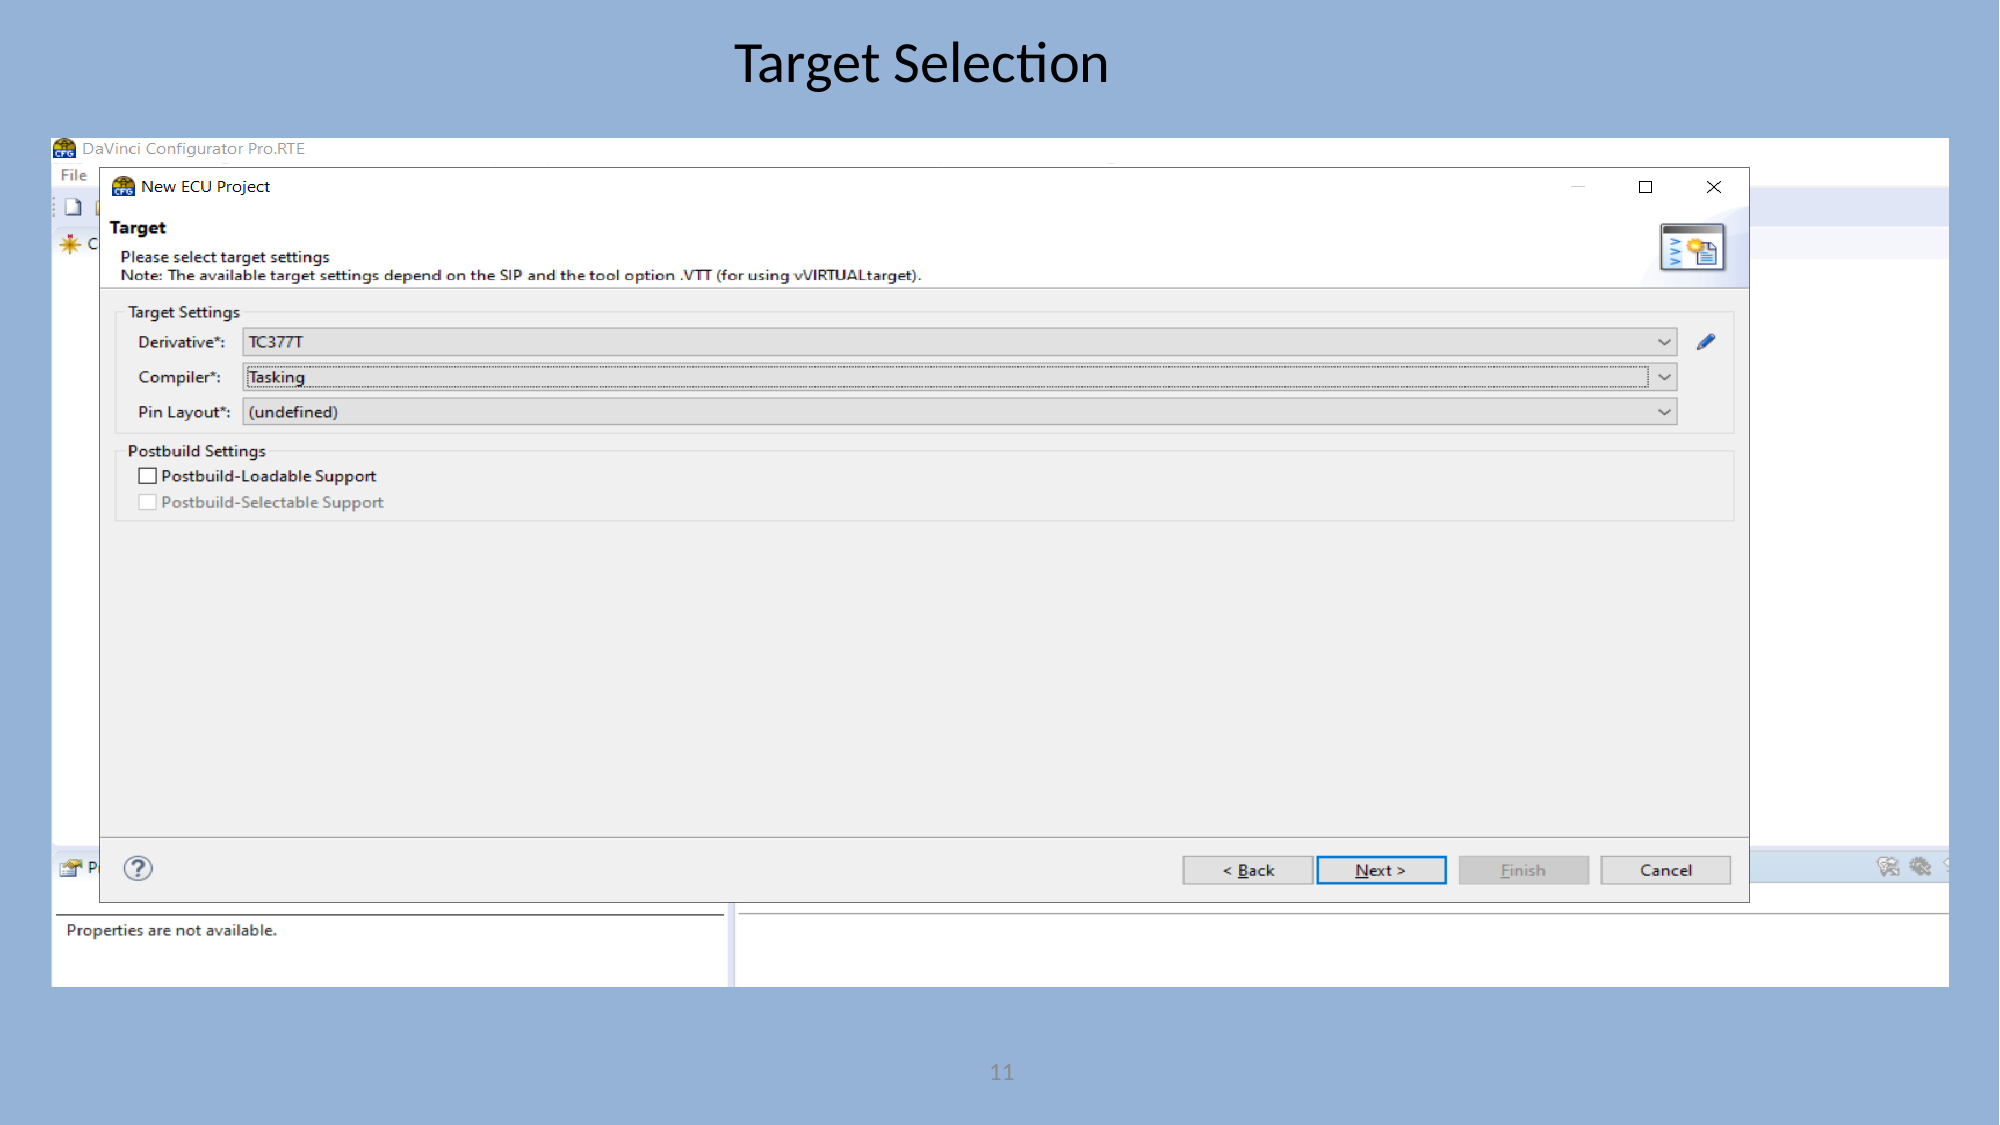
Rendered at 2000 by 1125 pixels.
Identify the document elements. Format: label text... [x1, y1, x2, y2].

slide_number 9 [970, 1054, 1030, 1086]
picture [50, 137, 1949, 987]
title Target Selection [21, 15, 1823, 103]
